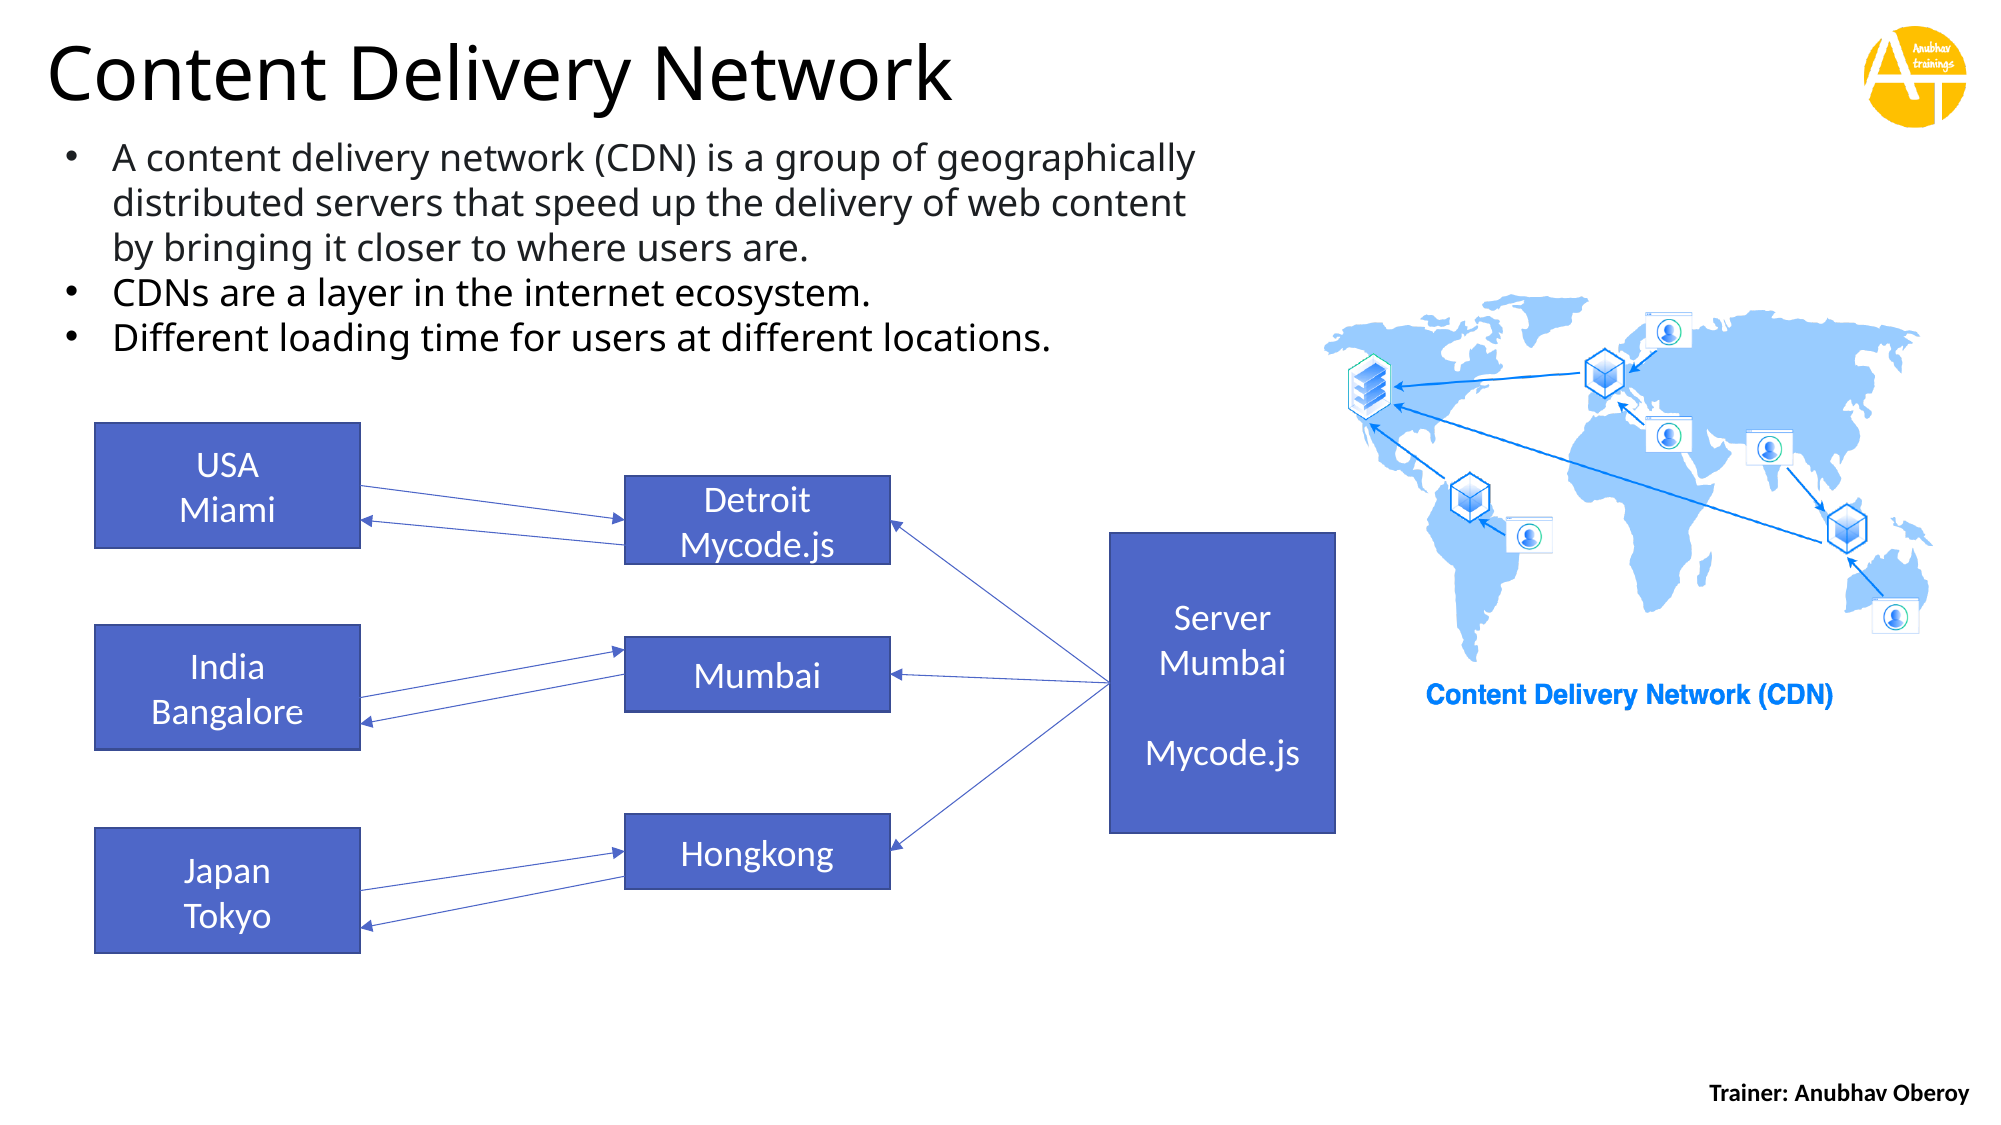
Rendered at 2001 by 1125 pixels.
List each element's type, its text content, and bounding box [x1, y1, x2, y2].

picture [1323, 294, 1934, 736]
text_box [889, 519, 1110, 674]
text_box Detroit Mycode.js [624, 475, 891, 565]
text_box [359, 851, 625, 876]
text_box USA Miami [94, 422, 361, 549]
text_box Server Mumbai Mycode.js [1110, 532, 1336, 834]
text_box Content Delivery Network [31, 24, 1532, 118]
picture [1853, 19, 1972, 136]
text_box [291, 649, 625, 711]
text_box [889, 674, 1110, 682]
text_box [359, 519, 635, 546]
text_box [889, 682, 1111, 852]
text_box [359, 485, 625, 519]
text_box Trainer: Anubhav Oberoy [1657, 1074, 2000, 1109]
text_box A content delivery network (CDN) is a group of geographically distributed servers that speed up the delivery of web content by bringing it closer to where users are. CDNs are a layer in the internet ecosystem. Different loading time for users at different locations. [50, 126, 1244, 366]
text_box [359, 674, 625, 724]
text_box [359, 876, 625, 929]
text_box Japan Tokyo [94, 827, 361, 954]
text_box Mumbai [624, 636, 889, 713]
text_box India Bangalore [94, 624, 361, 751]
text_box Hongkong [624, 813, 891, 890]
